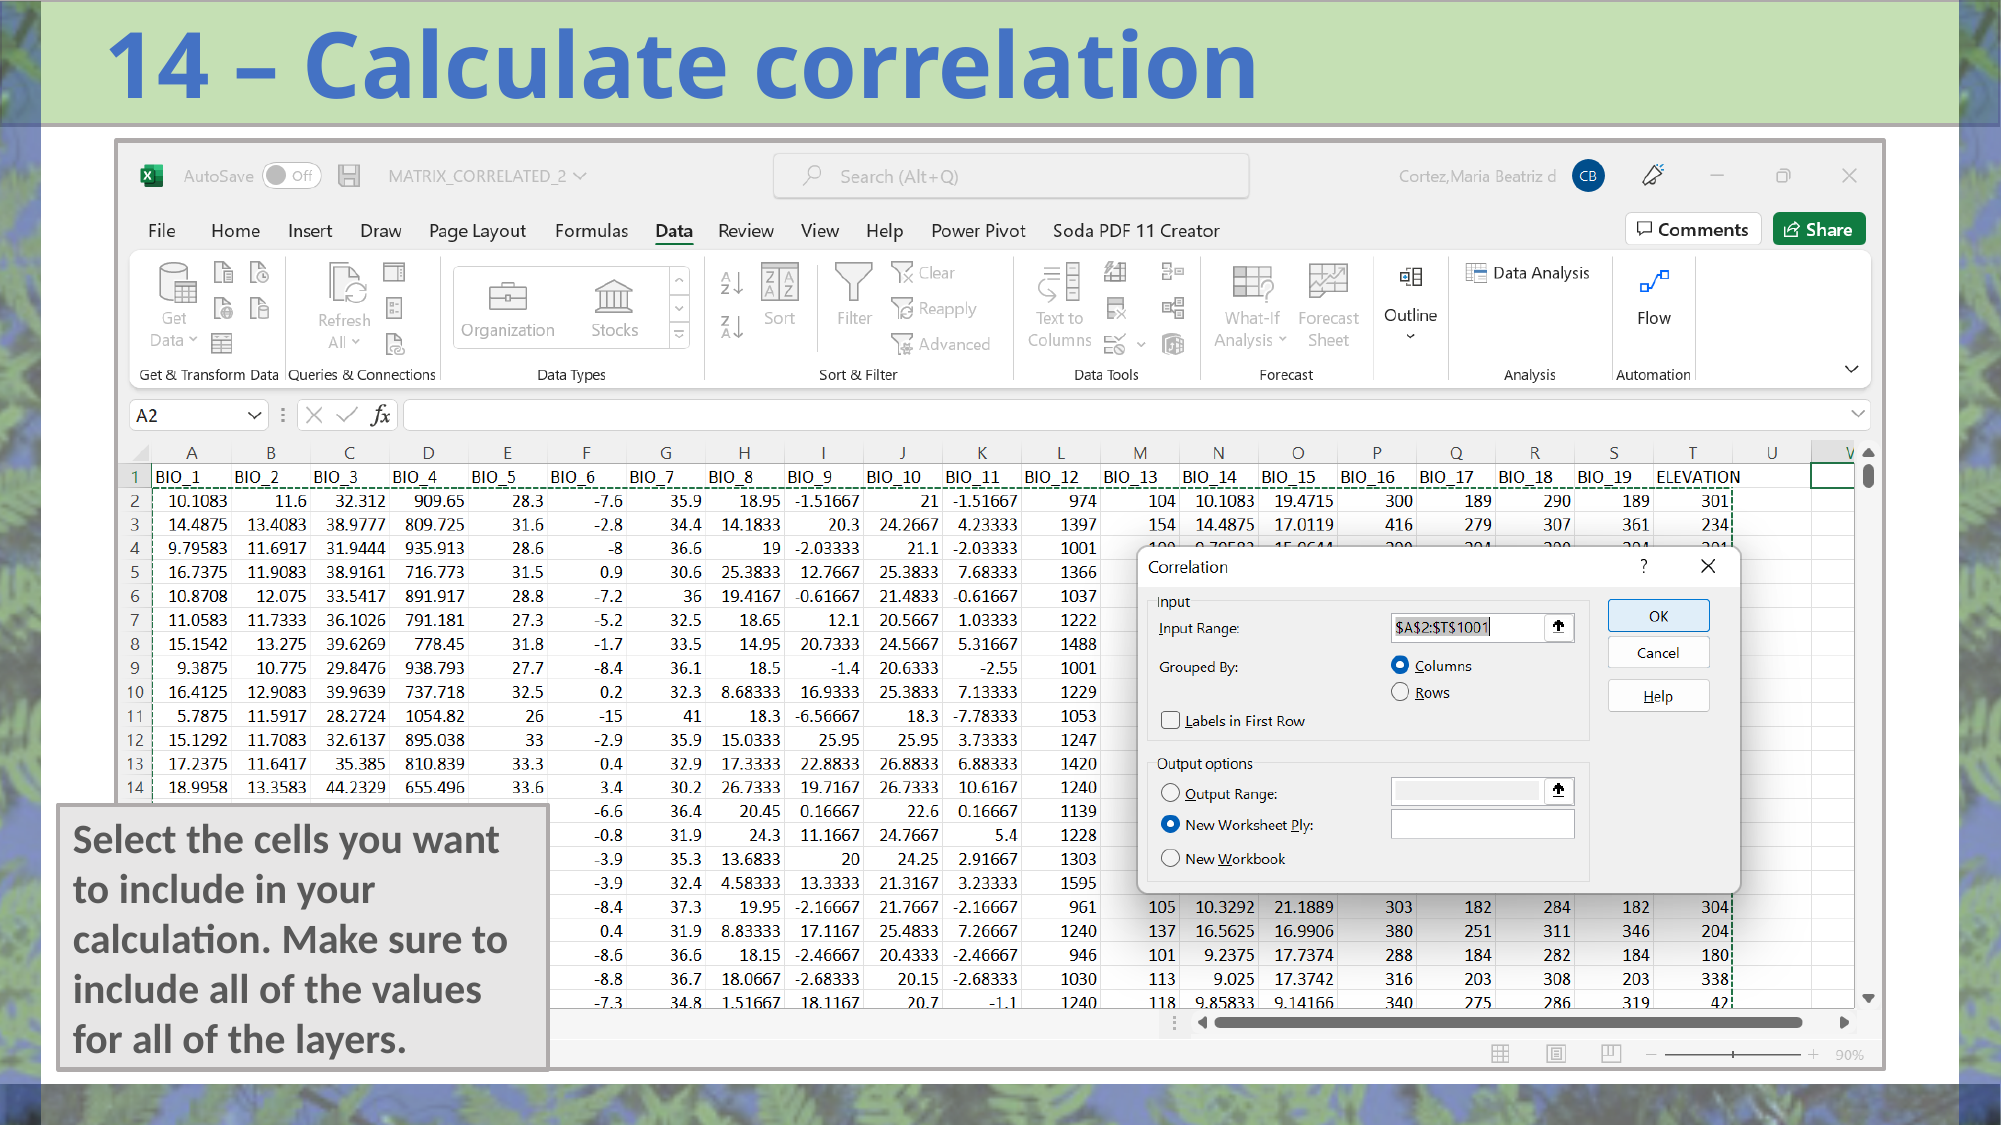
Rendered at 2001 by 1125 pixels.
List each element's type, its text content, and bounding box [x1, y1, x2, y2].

picture [0, 1084, 2000, 1125]
text_box Select the cells you want to include in your calculation. Make sure to include all of the values for all of the layers. [58, 804, 548, 1070]
picture [0, 142, 2000, 1067]
text_box 14 – Calculate correlation [0, 0, 1959, 125]
